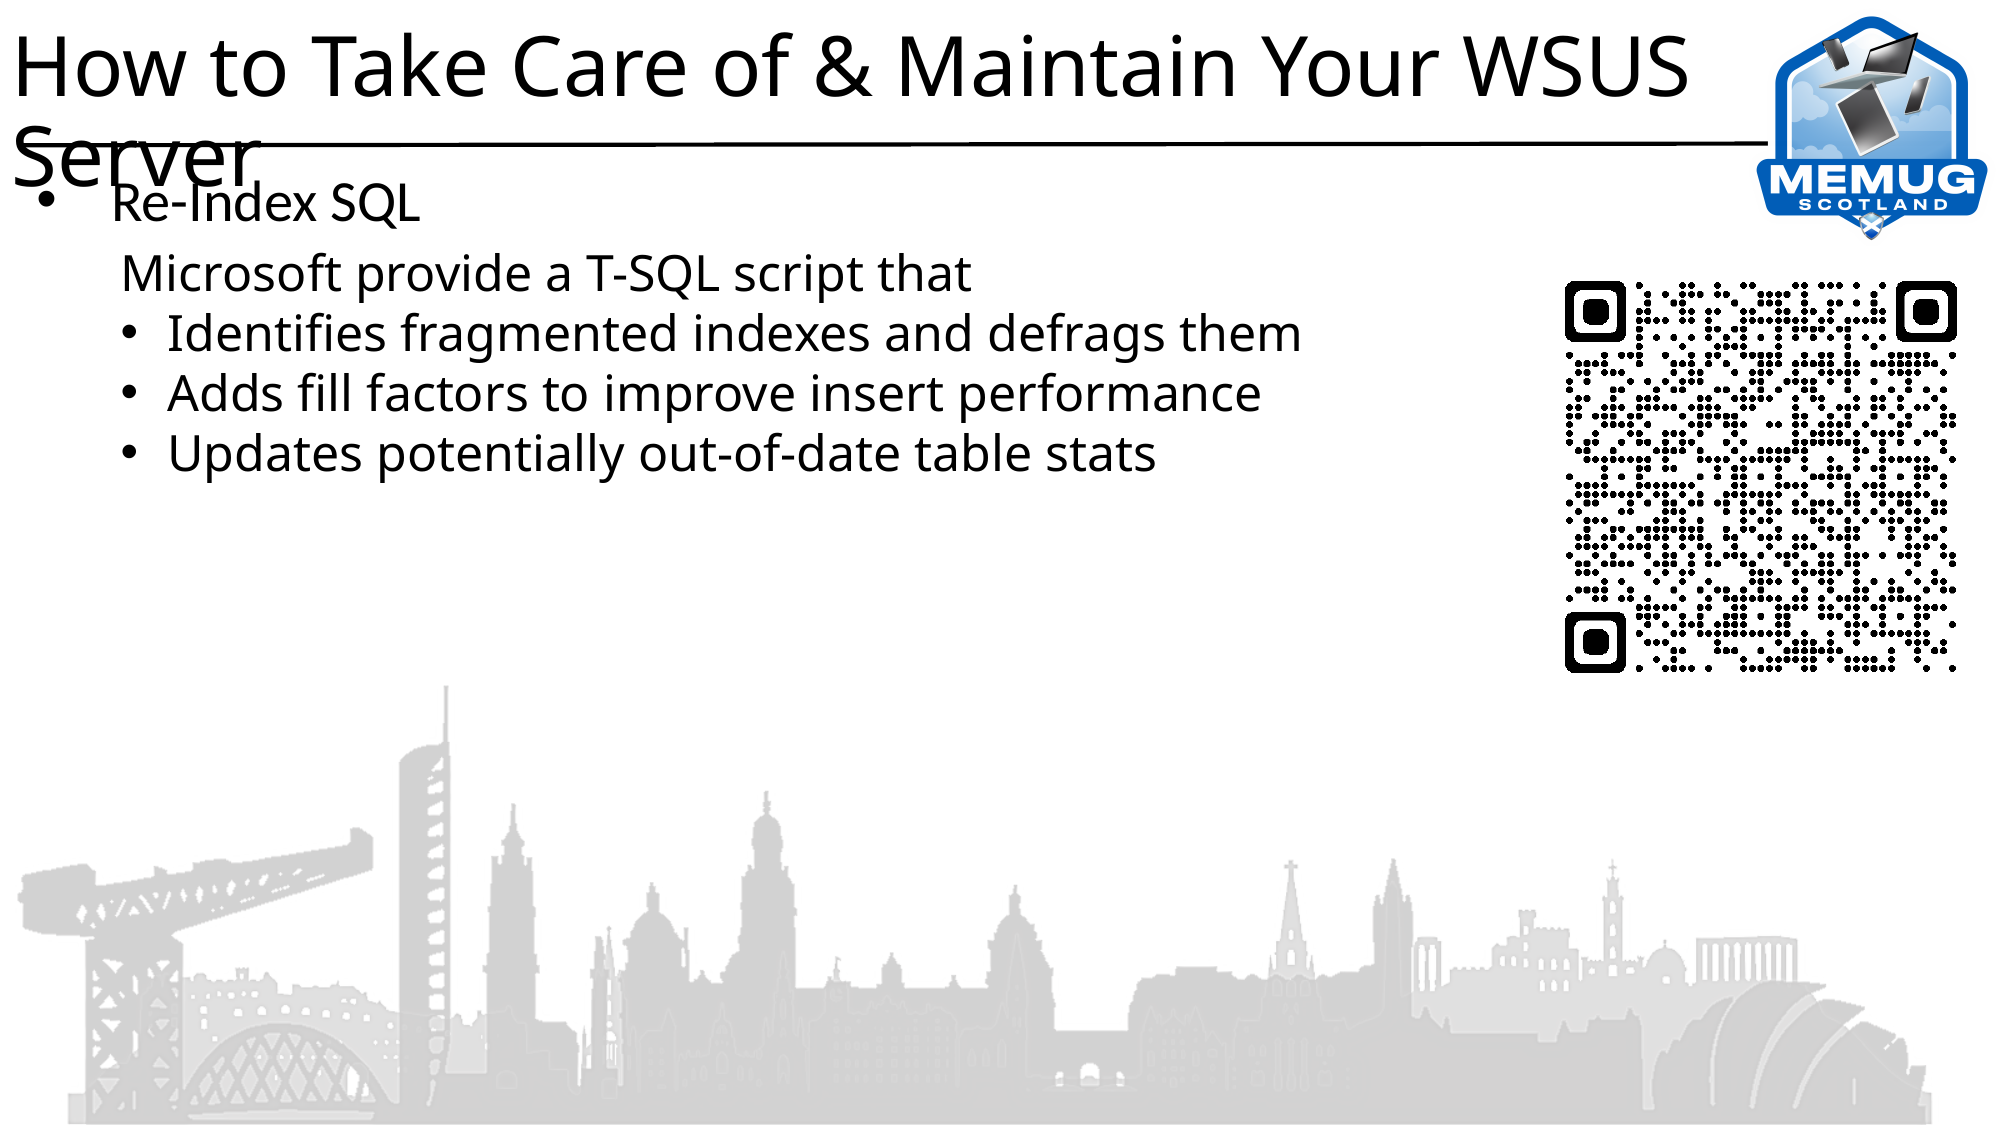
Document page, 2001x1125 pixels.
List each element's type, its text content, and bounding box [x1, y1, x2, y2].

text_box Re-Index SQL [21, 182, 1407, 241]
title How to Take Care of & Maintain Your WSUS Server [0, 46, 1721, 182]
text_box Microsoft provide a T-SQL script that Identifies fragmented indexes and defrags them Adds fill factors to improve insert performance Updates potentially out-of-date table stats [105, 234, 1391, 549]
picture [0, 0, 2000, 1125]
